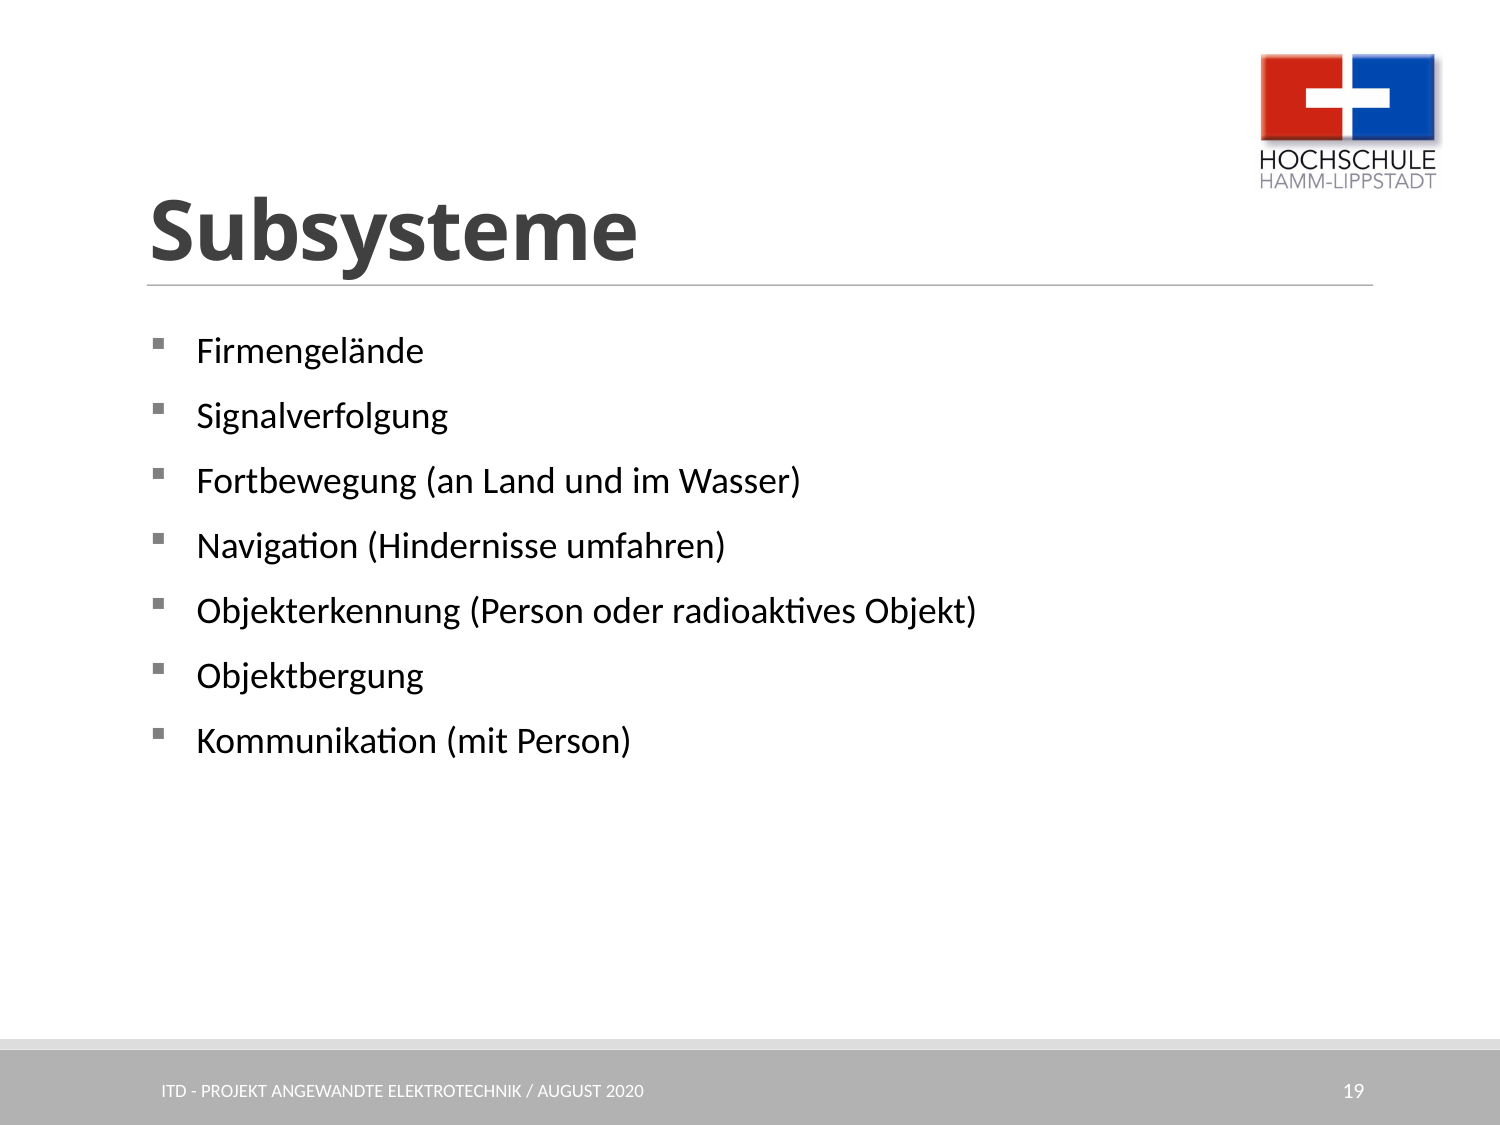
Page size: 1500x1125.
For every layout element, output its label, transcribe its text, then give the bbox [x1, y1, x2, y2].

picture [1373, 50, 1443, 192]
text_box Firmengelände Signalverfolgung Fortbewegung (an Land und im Wasser) Navigation (Hindernisse umfahren) Objekterkennung (Person oder radioaktives Objekt) Objektbergung Kommunikation (mit Person) [134, 319, 1317, 769]
text_box Subsysteme [134, 47, 1373, 285]
text_box 19 [1218, 1059, 1380, 1120]
text_box ITD - Projekt angewandte Elektrotechnik / August 2020 [105, 1059, 700, 1120]
